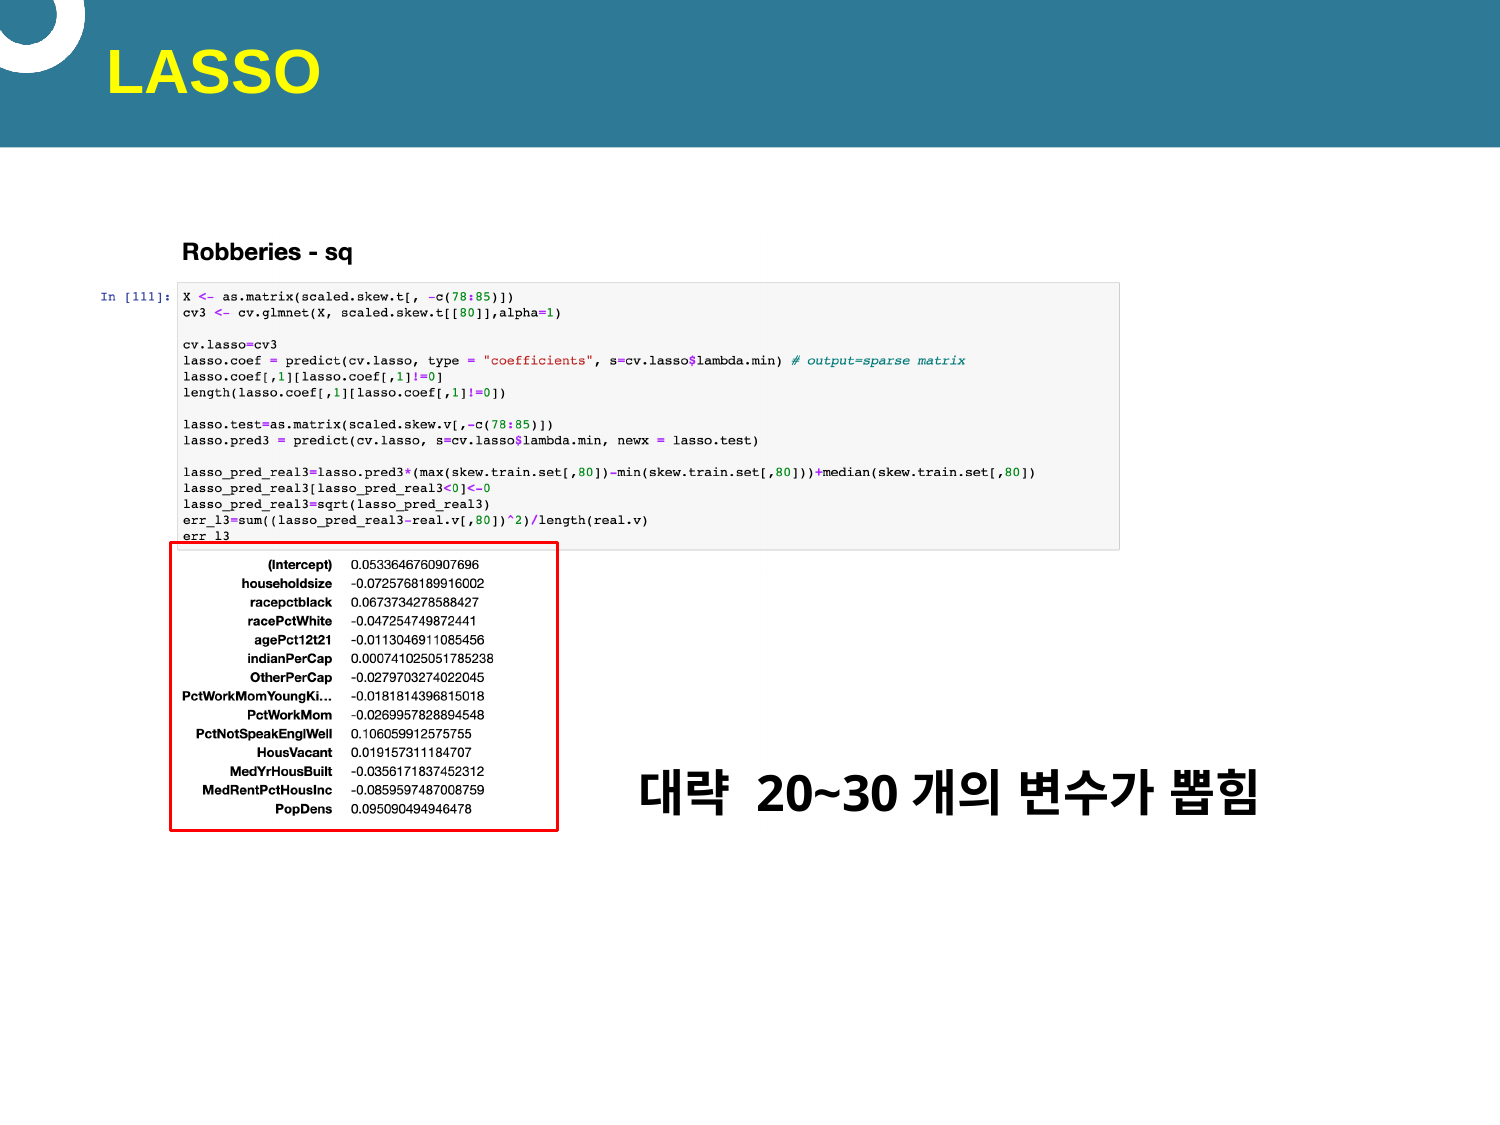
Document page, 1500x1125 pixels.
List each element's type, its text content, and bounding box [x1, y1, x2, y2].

picture [0, 0, 85, 73]
text_box 대략 20~30개의 변수가 뽑힘 [1135, 746, 1383, 831]
picture [91, 227, 1130, 832]
title LASSO [91, 26, 1451, 121]
